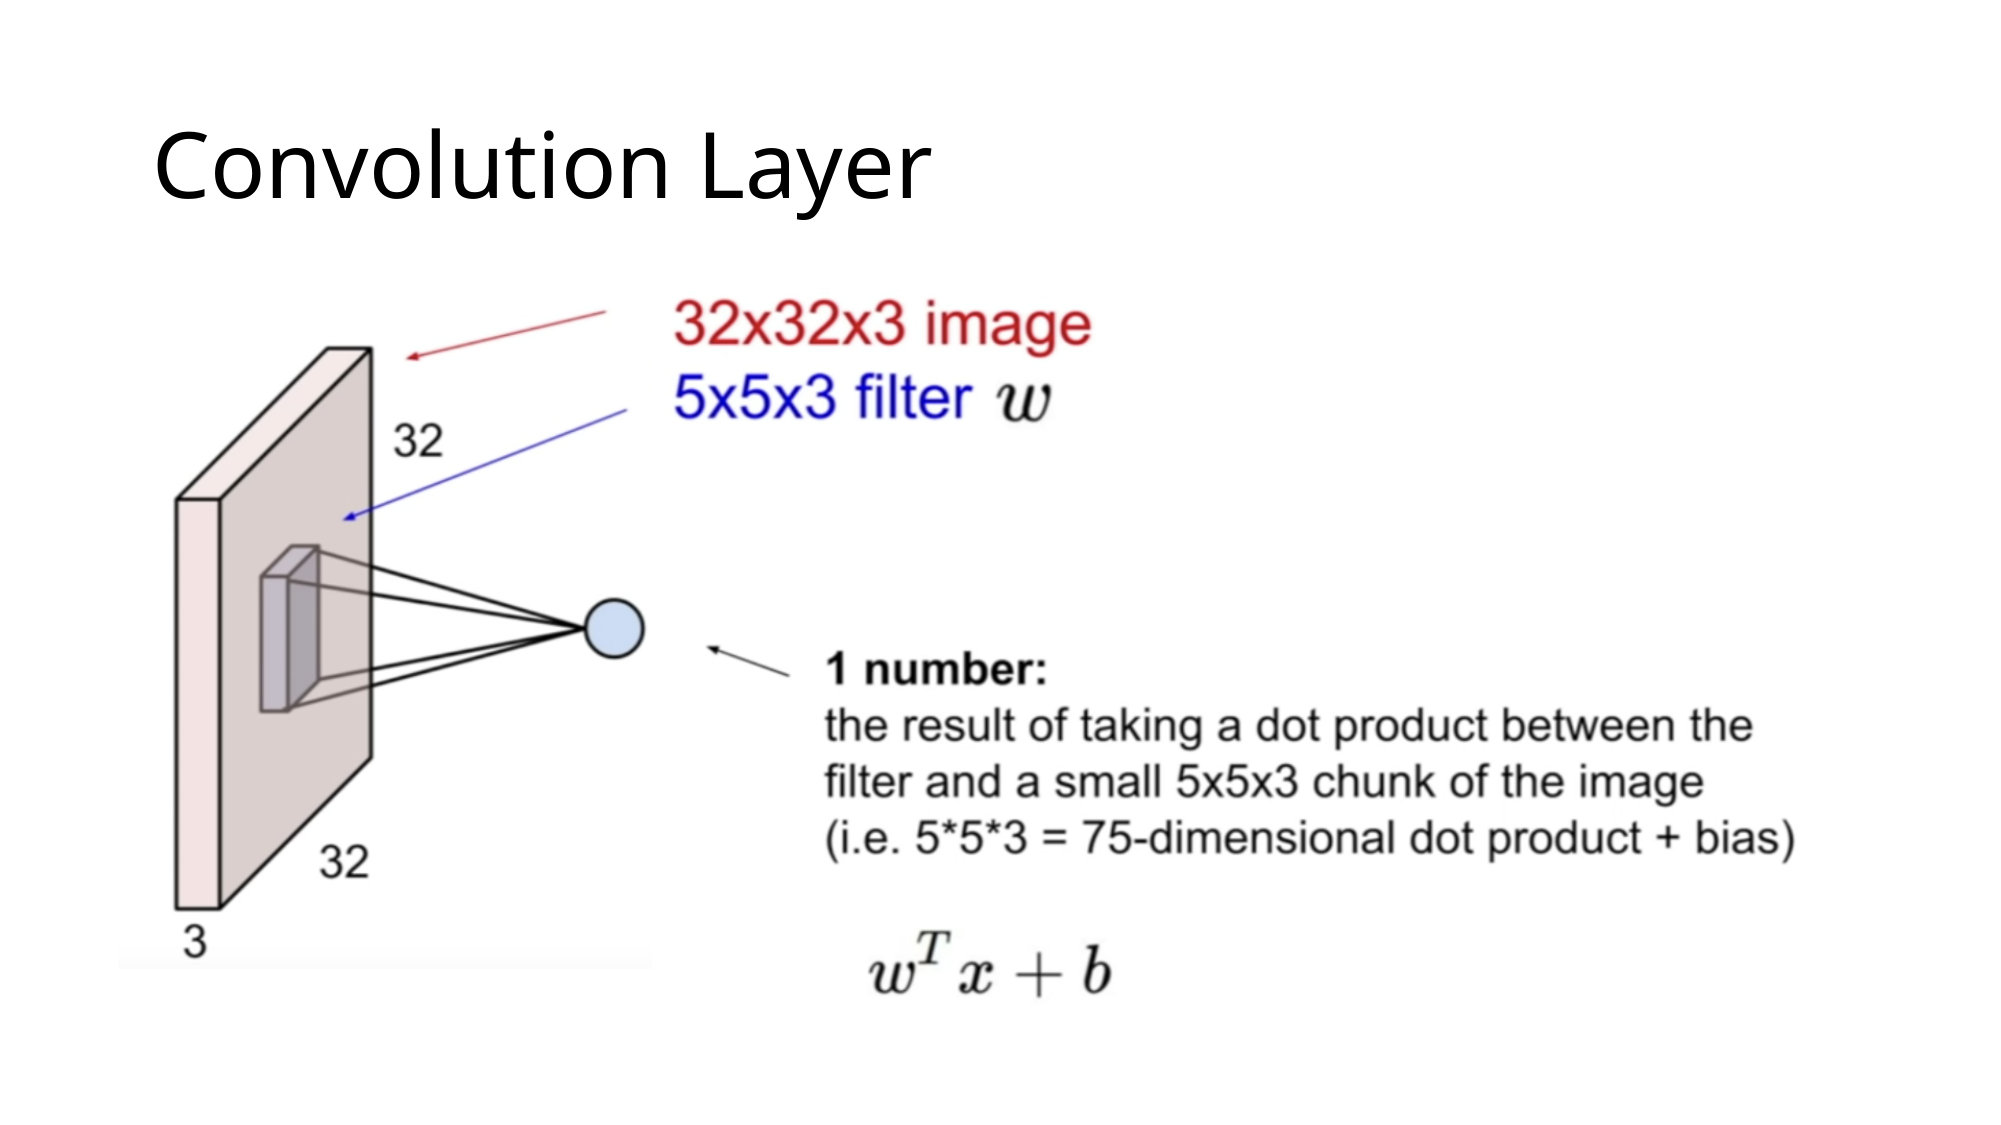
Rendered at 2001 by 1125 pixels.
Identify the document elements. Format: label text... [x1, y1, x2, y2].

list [695, 626, 1819, 881]
picture [842, 927, 1158, 1011]
title Convolution Layer [137, 59, 1863, 278]
picture [118, 237, 1135, 969]
